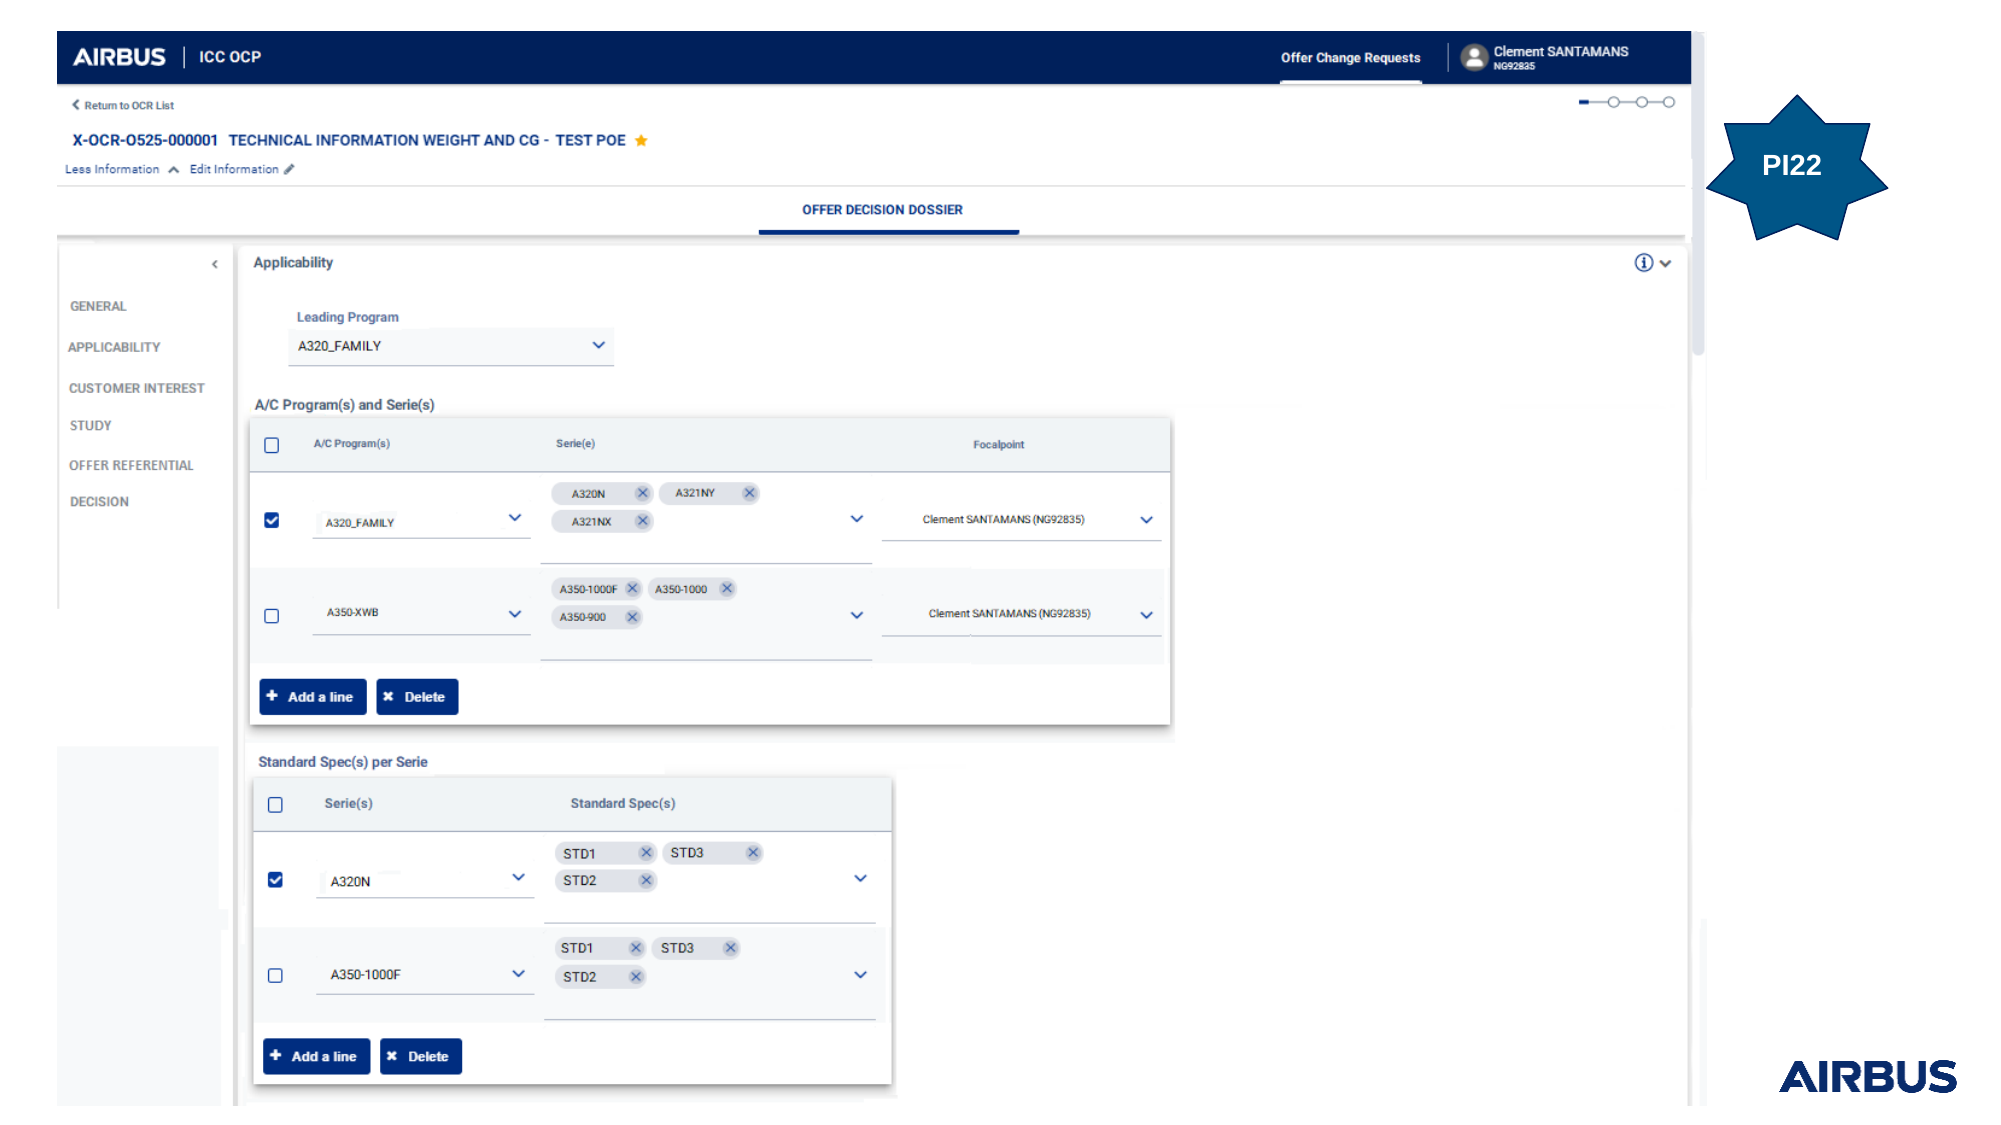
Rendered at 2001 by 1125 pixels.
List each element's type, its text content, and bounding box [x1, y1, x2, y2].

picture [57, 31, 1708, 1107]
picture [1776, 1057, 1959, 1095]
text_box PI22 [1711, 95, 1888, 240]
